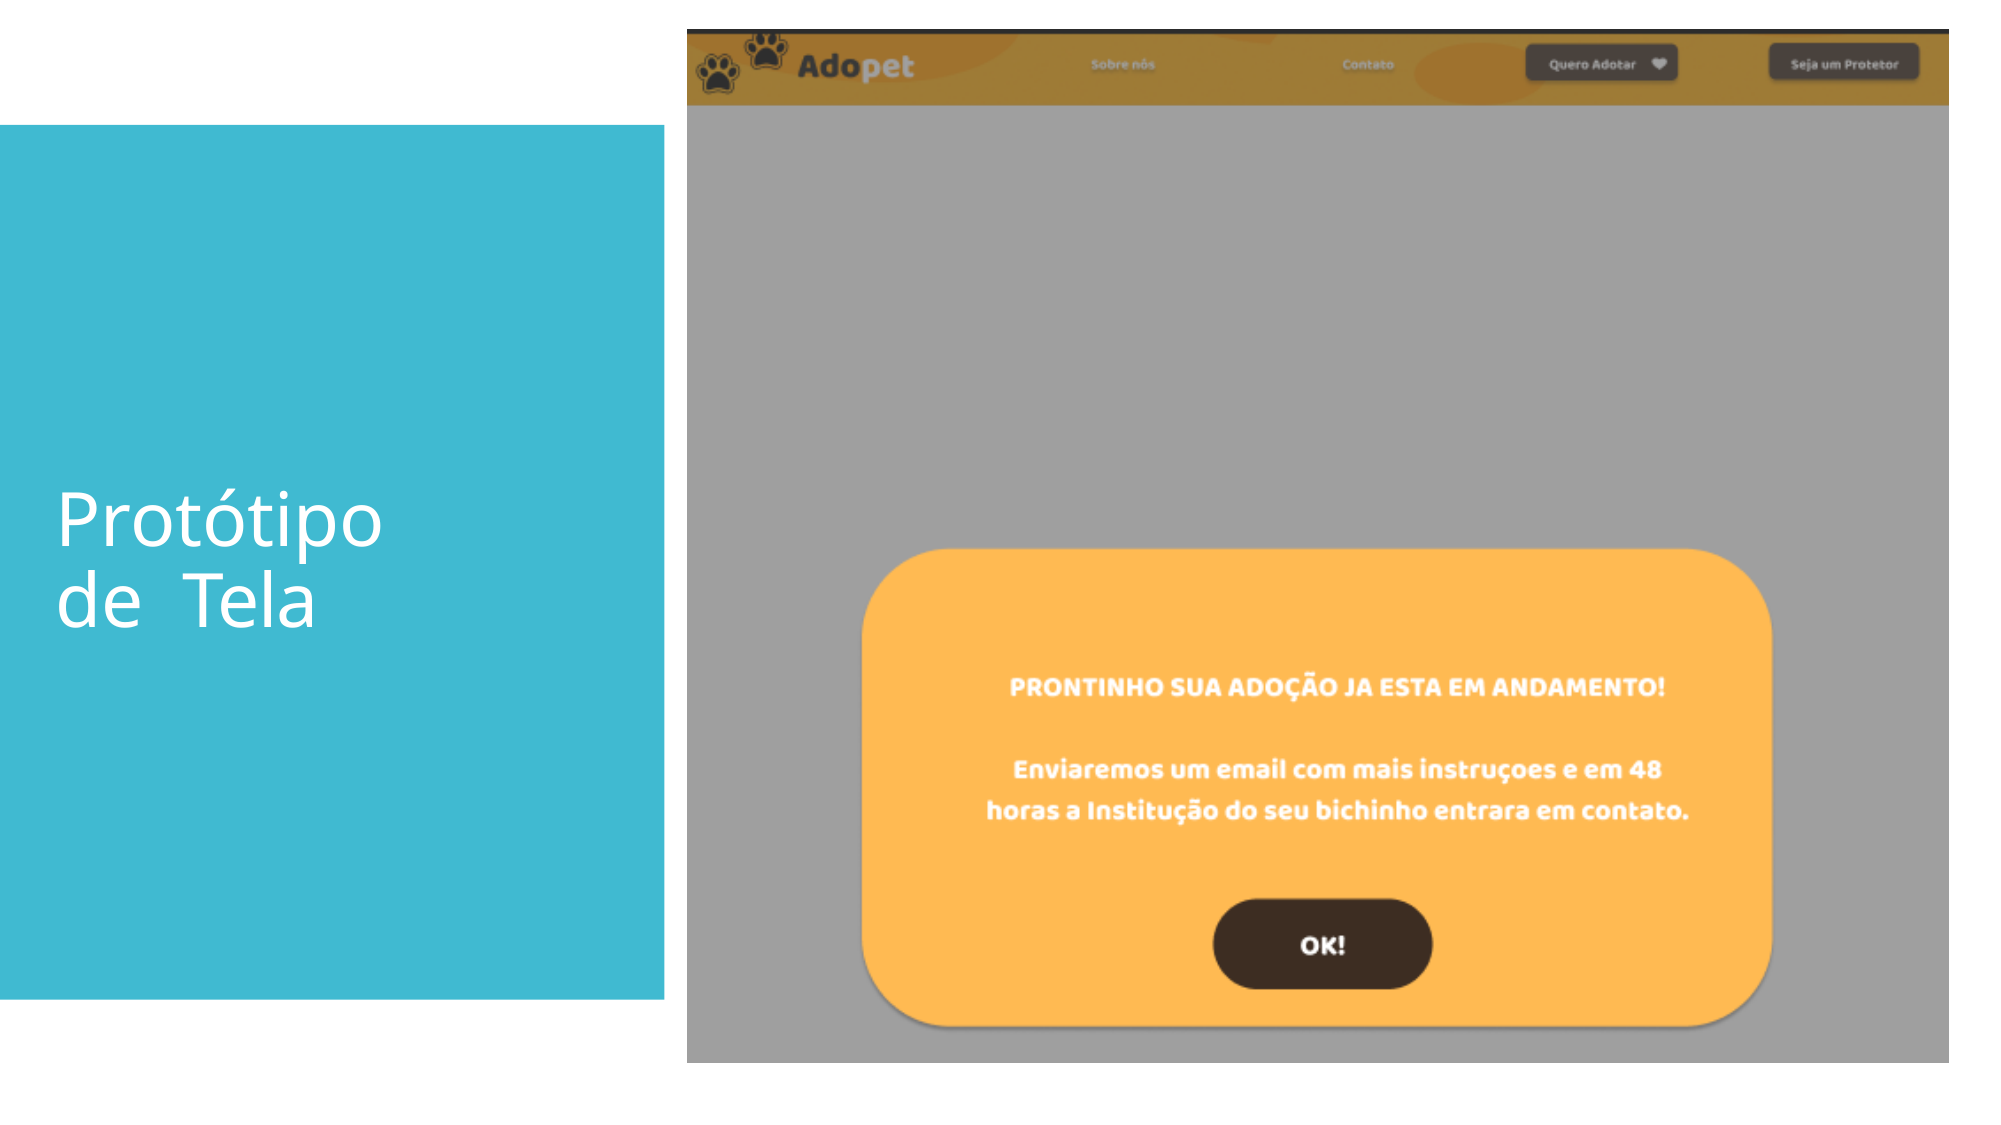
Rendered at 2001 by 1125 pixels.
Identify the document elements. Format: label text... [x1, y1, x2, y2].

text_box [0, 124, 665, 1000]
text_box Protótipo de Tela [53, 468, 447, 669]
picture [686, 29, 1949, 1063]
